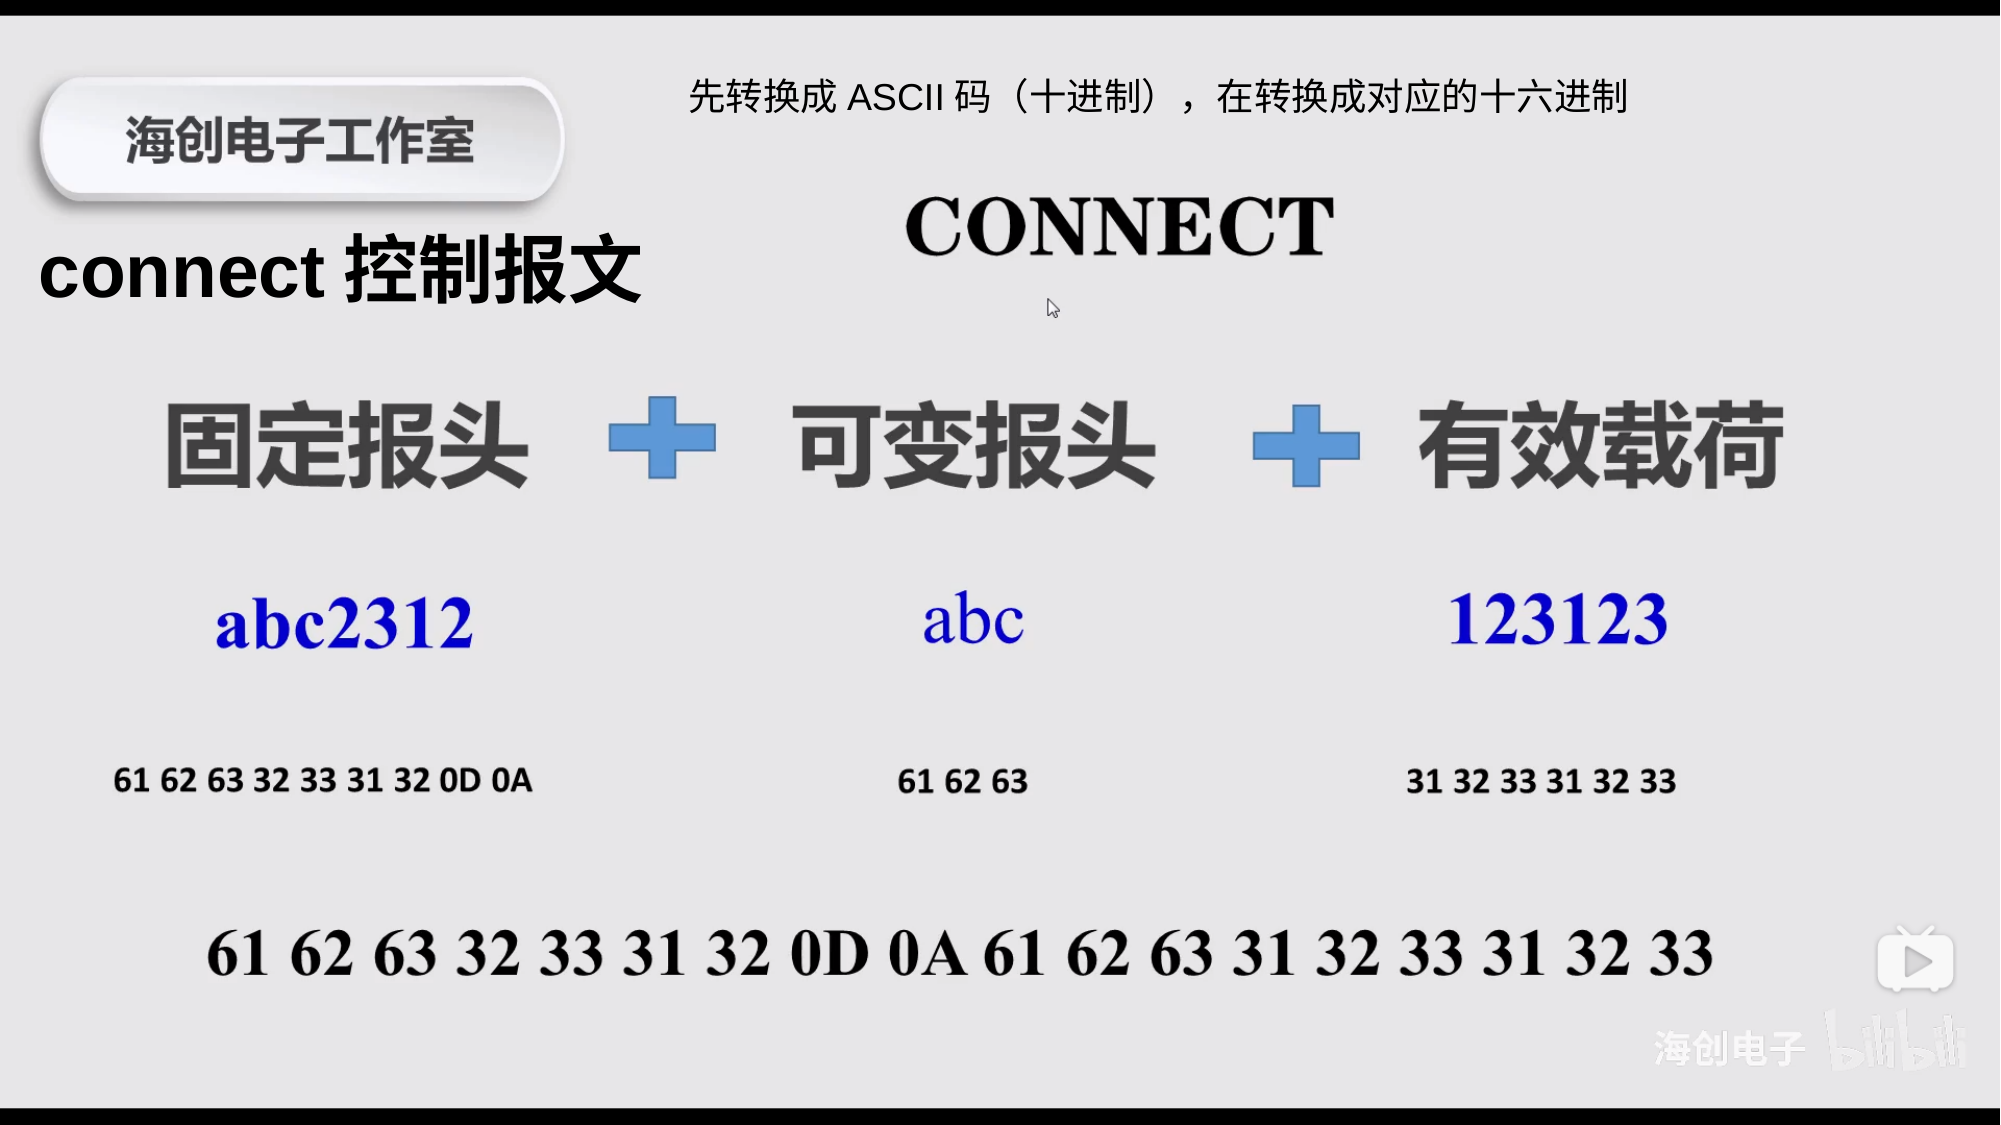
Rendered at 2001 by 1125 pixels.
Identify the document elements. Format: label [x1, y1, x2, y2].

list [0, 0, 2000, 1125]
